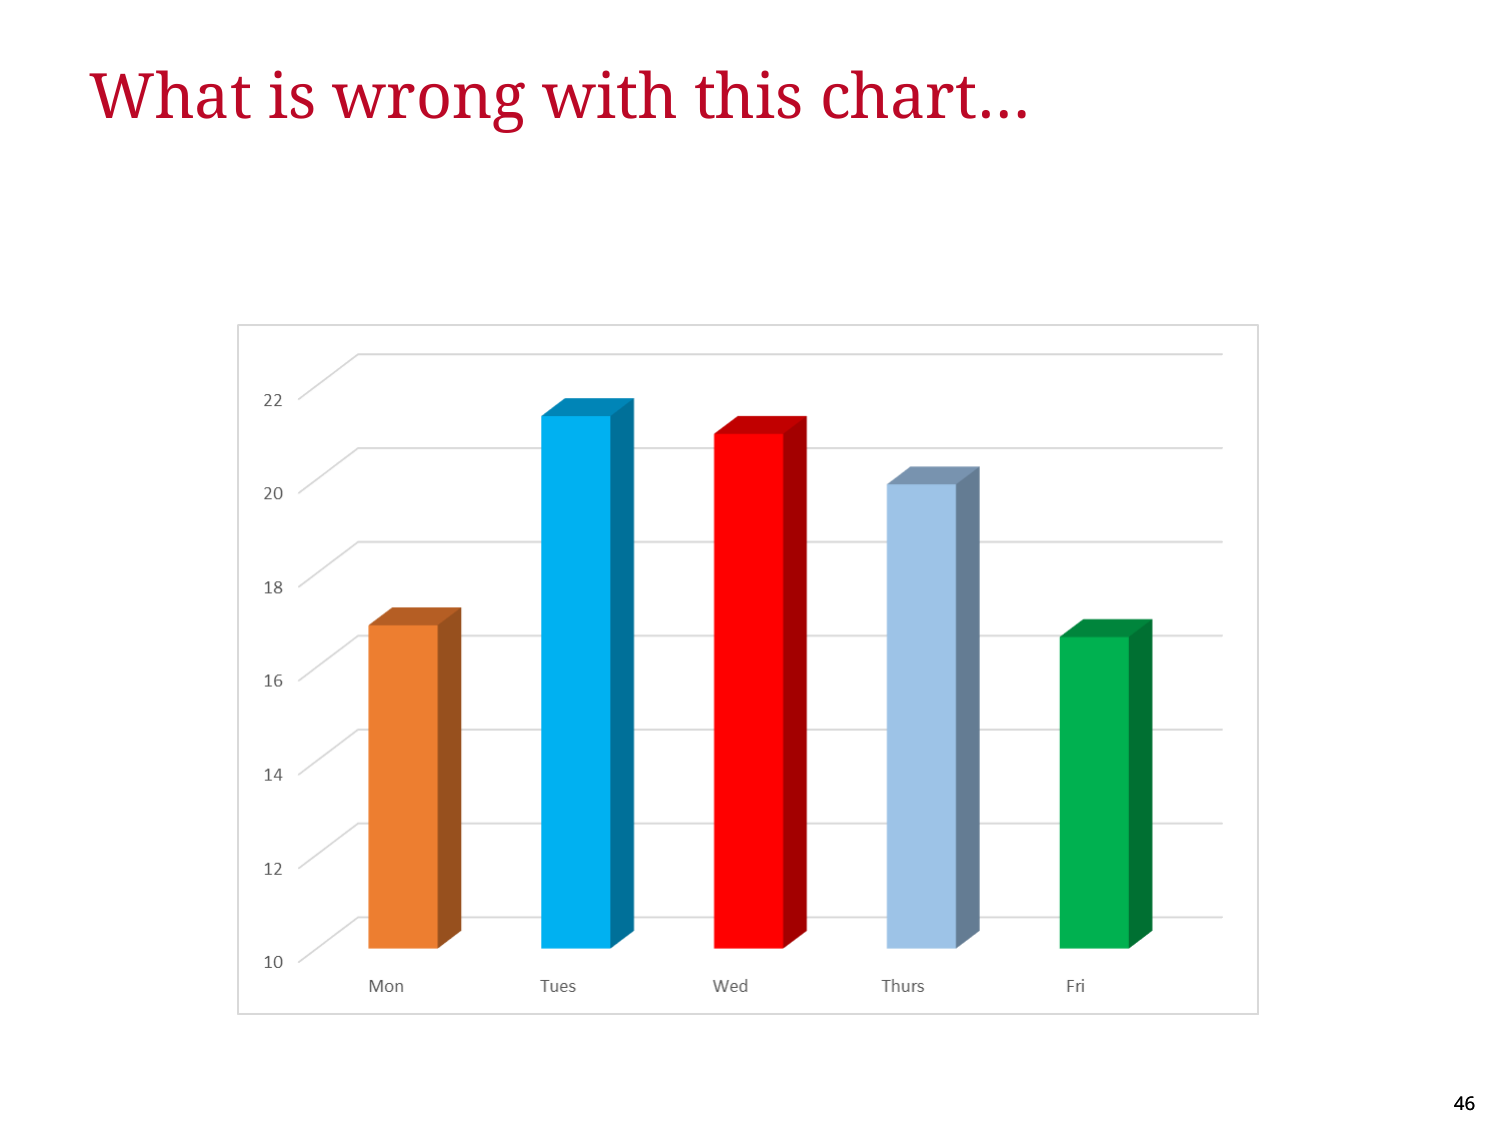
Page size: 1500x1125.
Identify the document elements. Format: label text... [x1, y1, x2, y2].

title What is wrong with this chart… [89, 52, 1440, 240]
picture [237, 324, 1260, 1016]
